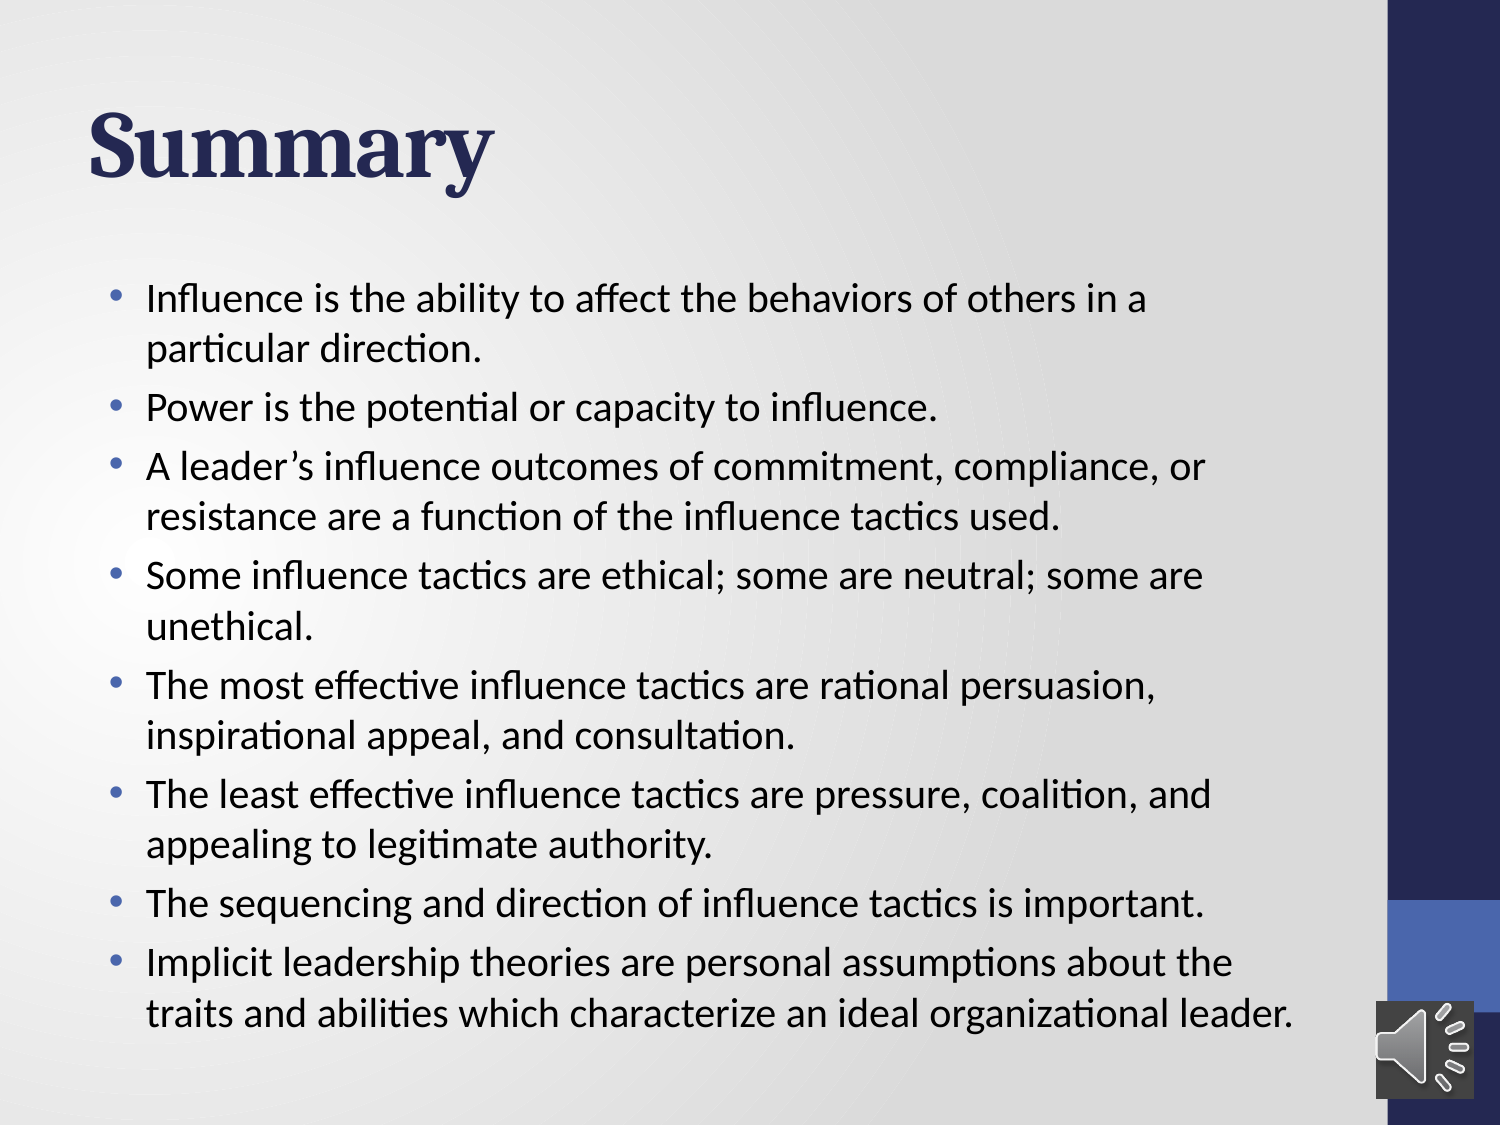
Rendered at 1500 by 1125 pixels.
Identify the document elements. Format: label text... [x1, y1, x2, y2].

title Summary [75, 45, 1325, 233]
picture [1374, 999, 1476, 1101]
list Influence is the ability to affect the behaviors of others in a particular direction. Power is the potential or capacity to influence. A leader’s influence outcomes of commitment, compliance, or resistance are a function of the influence tactics used. Some influence tactics are ethical; some are neutral; some are unethical. The most effective influence tactics are rational persuasion, inspirational appeal, and consultation. The least effective influence tactics are pressure, coalition, and appealing to legitimate authority. The sequencing and direction of influence tactics is important. Implicit leadership theories are personal assumptions about the traits and abilities which characterize an ideal organizational leader. [75, 262, 1325, 1050]
